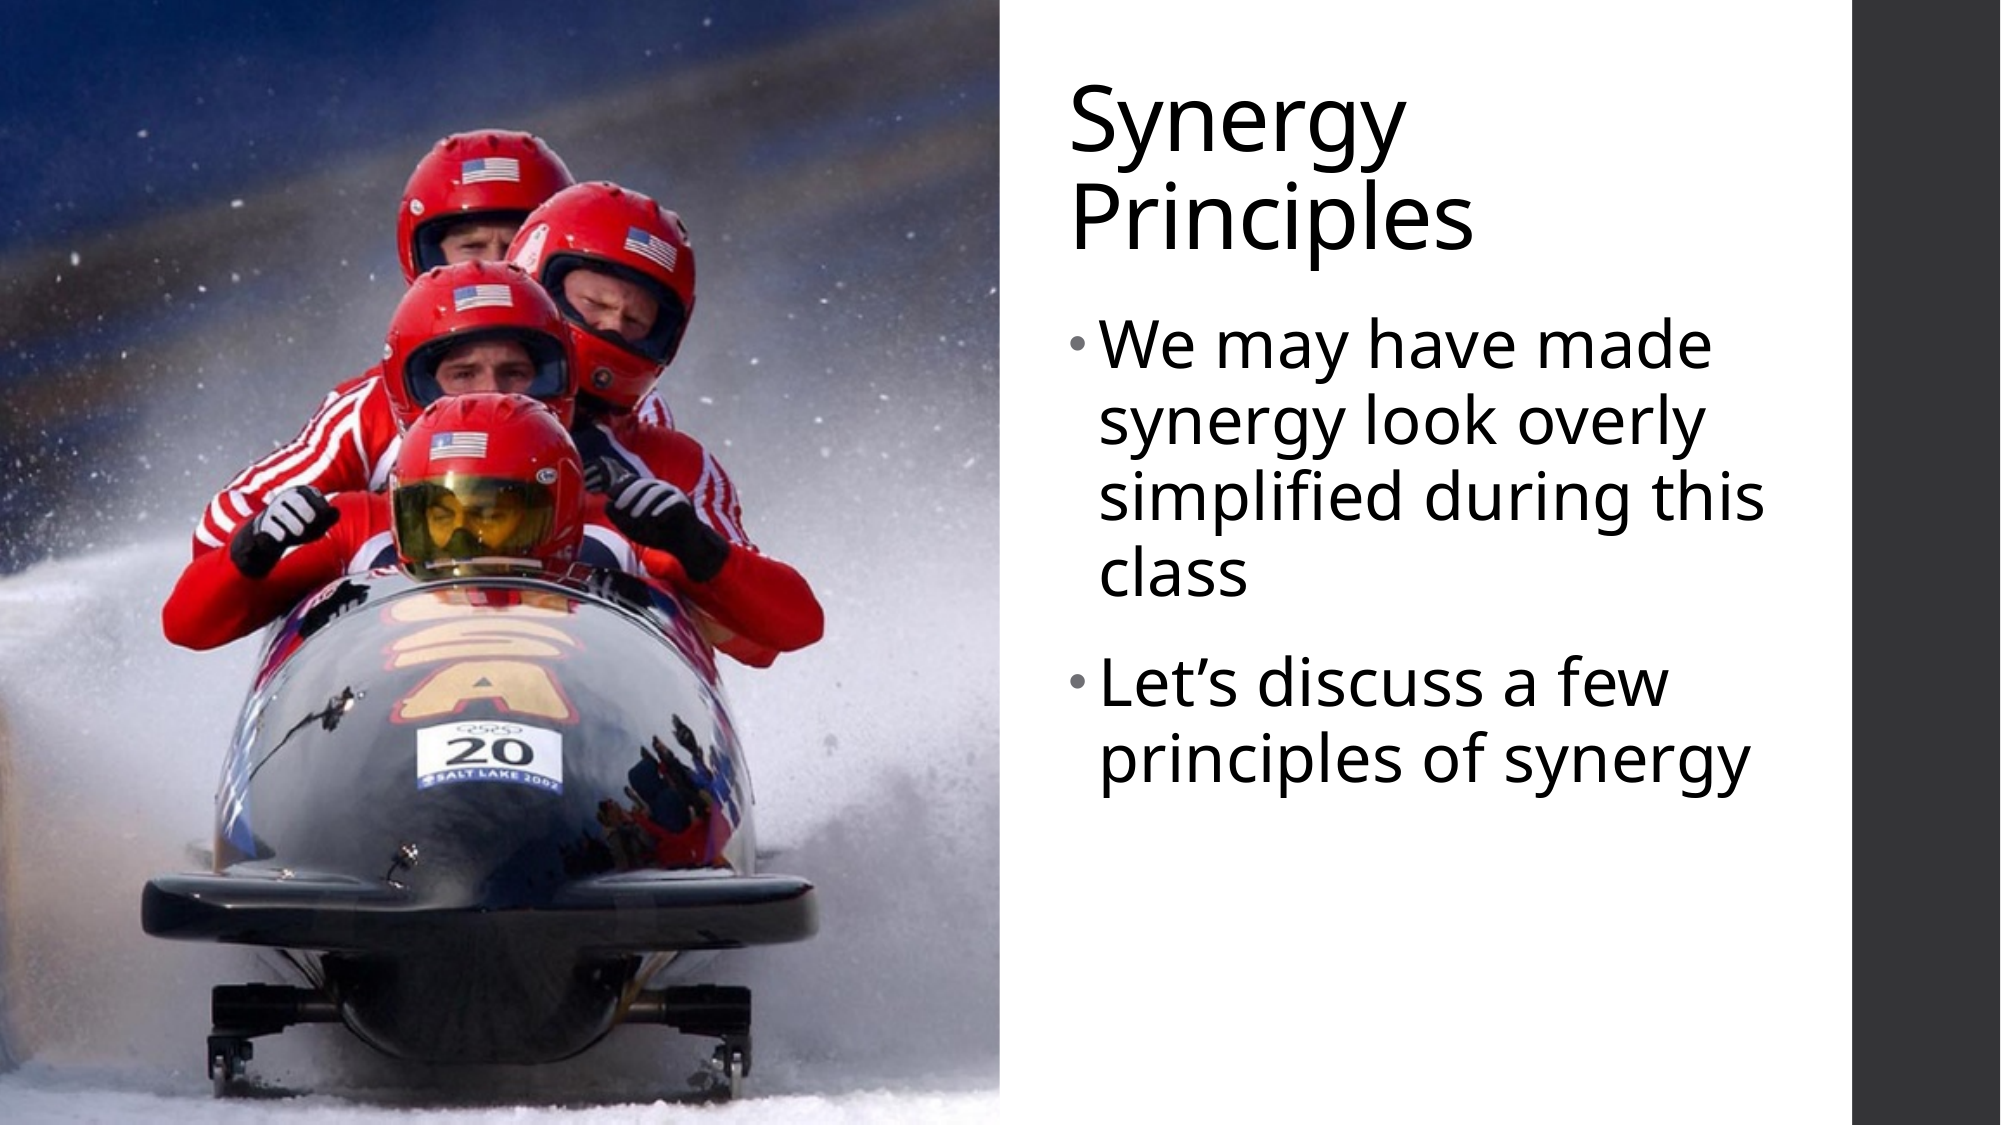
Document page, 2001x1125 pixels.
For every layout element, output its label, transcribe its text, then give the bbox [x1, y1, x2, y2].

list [0, 0, 1000, 1125]
text_box [1004, 0, 1851, 1125]
text_box [1851, 0, 2000, 1125]
title Synergy Principles [1053, 60, 1797, 278]
list We may have made synergy look overly simplified during this class Let’s discuss a few principles of synergy [1053, 299, 1804, 1014]
